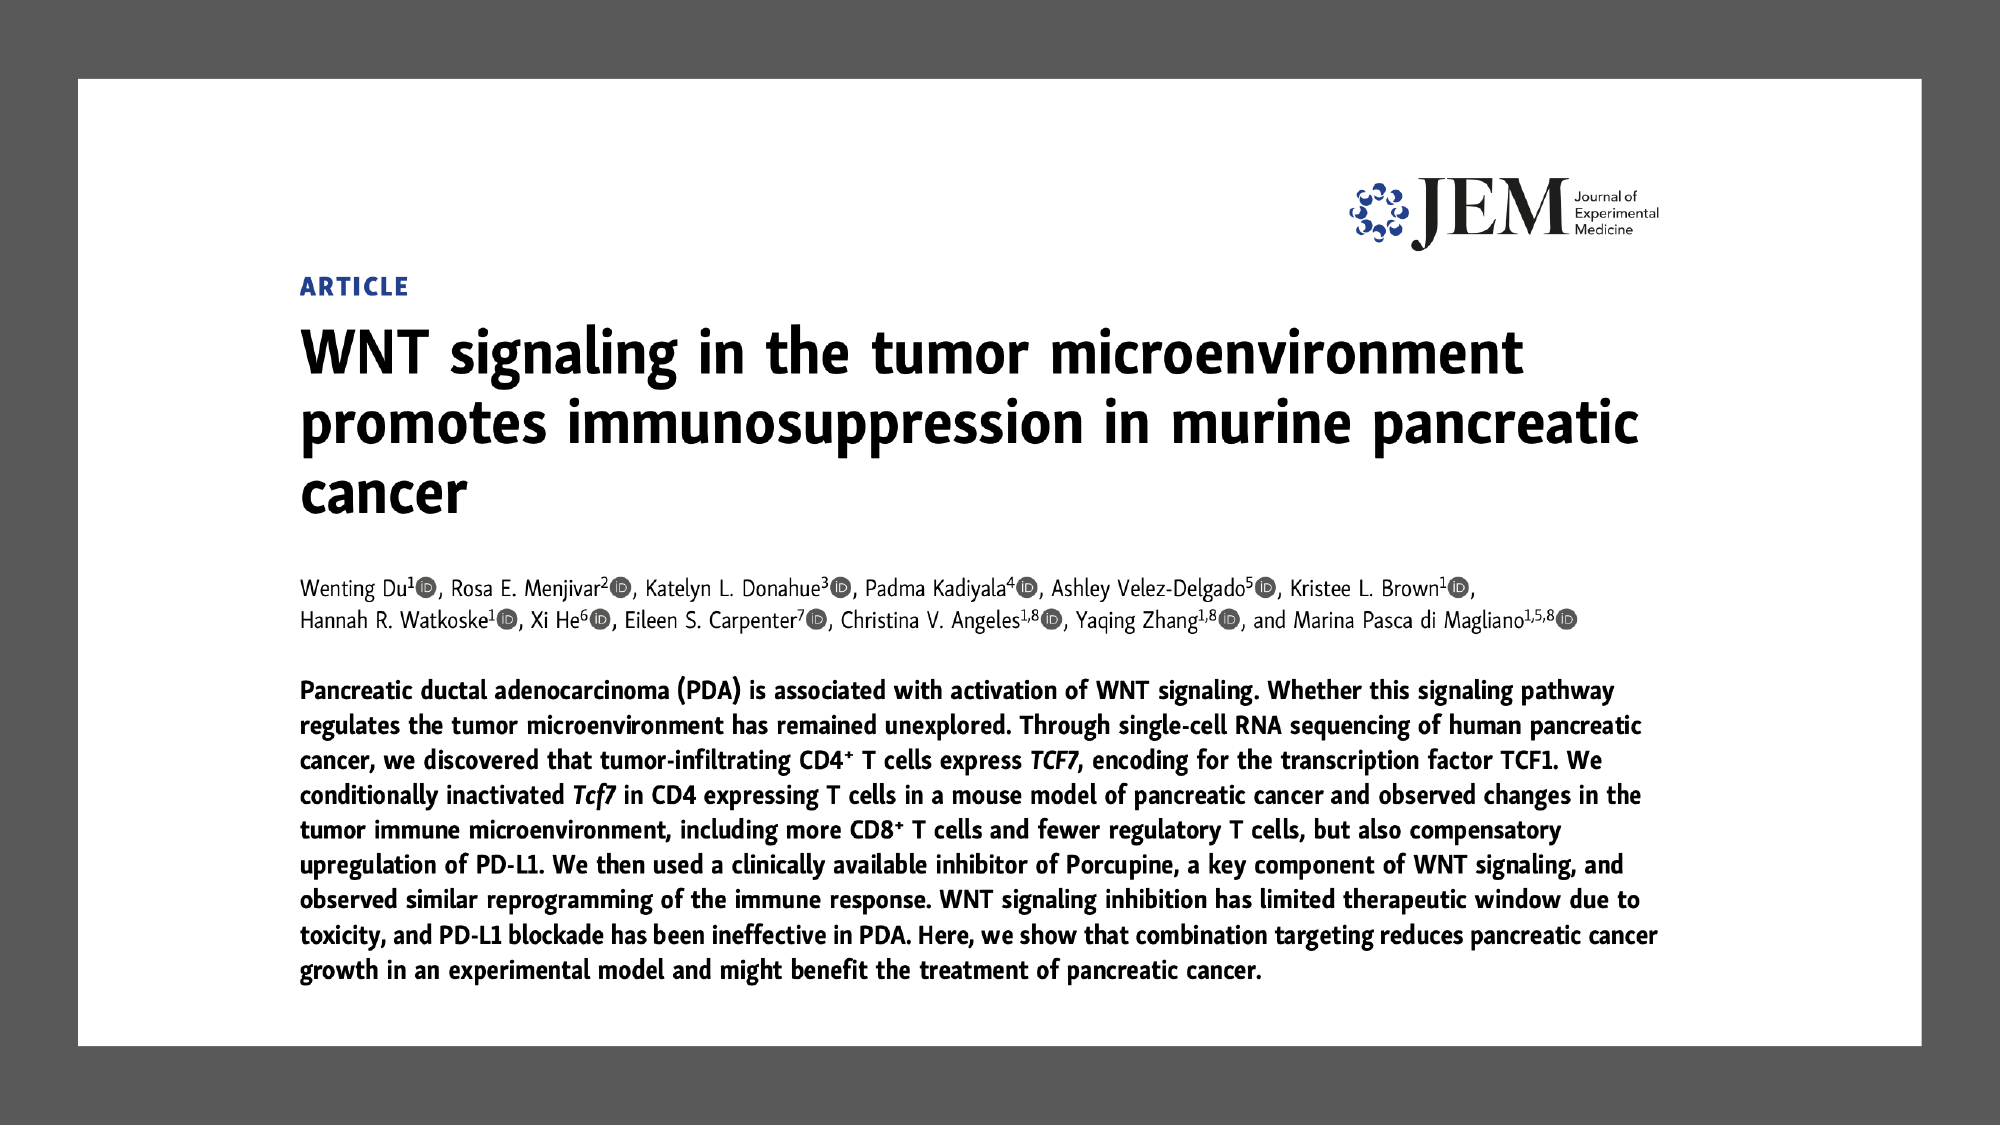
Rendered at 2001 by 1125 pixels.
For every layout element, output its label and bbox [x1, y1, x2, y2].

picture [256, 105, 1743, 1020]
text_box [77, 78, 1923, 1047]
text_box [0, 0, 2000, 1125]
